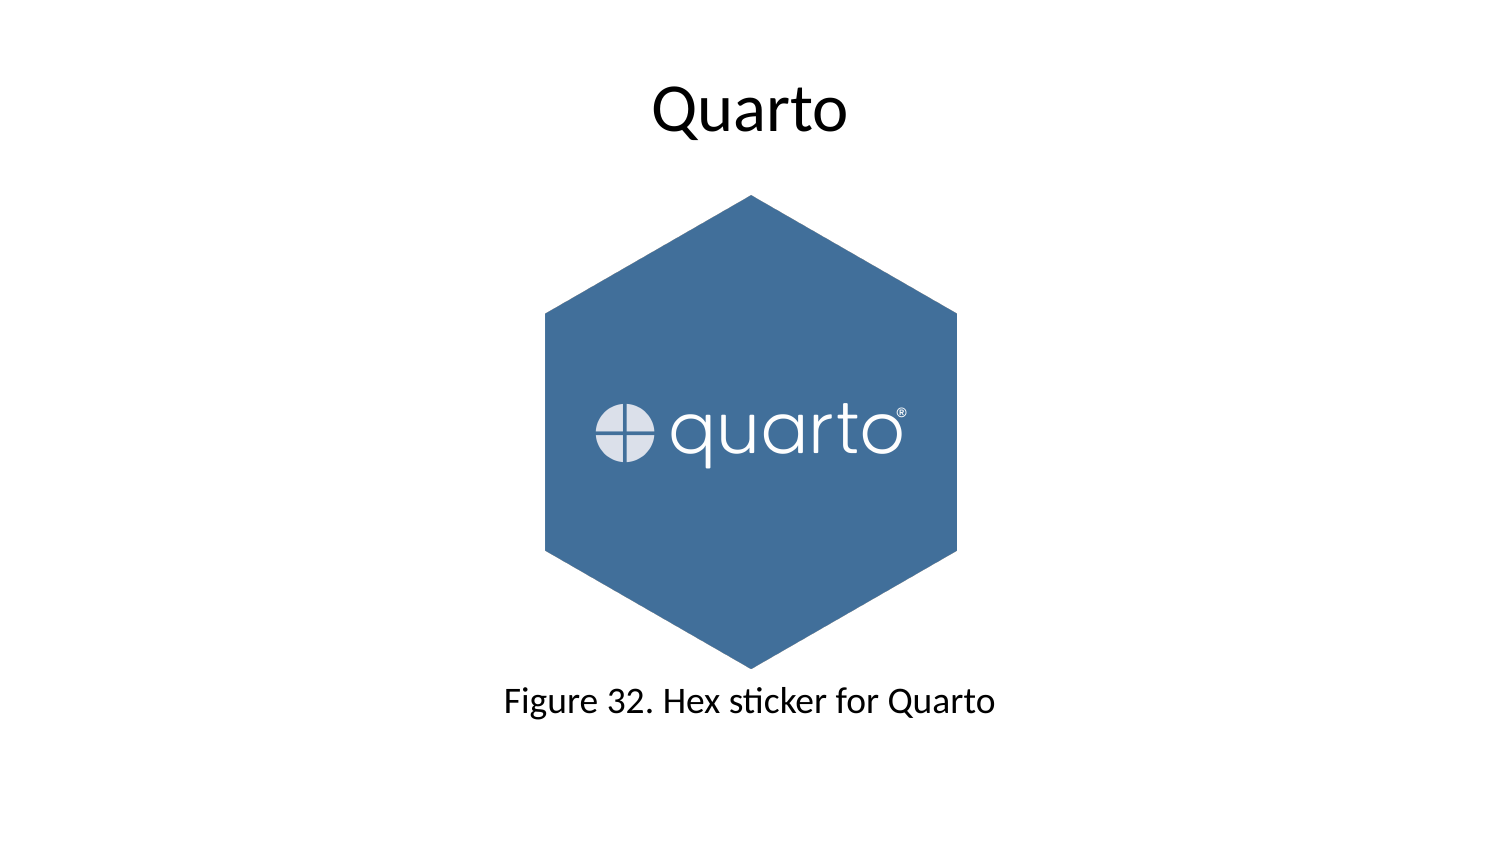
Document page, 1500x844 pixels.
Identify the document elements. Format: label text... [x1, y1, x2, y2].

text_box Figure 32. Hex sticker for Quarto [74, 668, 1425, 753]
picture [545, 195, 957, 669]
title Quarto [75, 33, 1425, 175]
